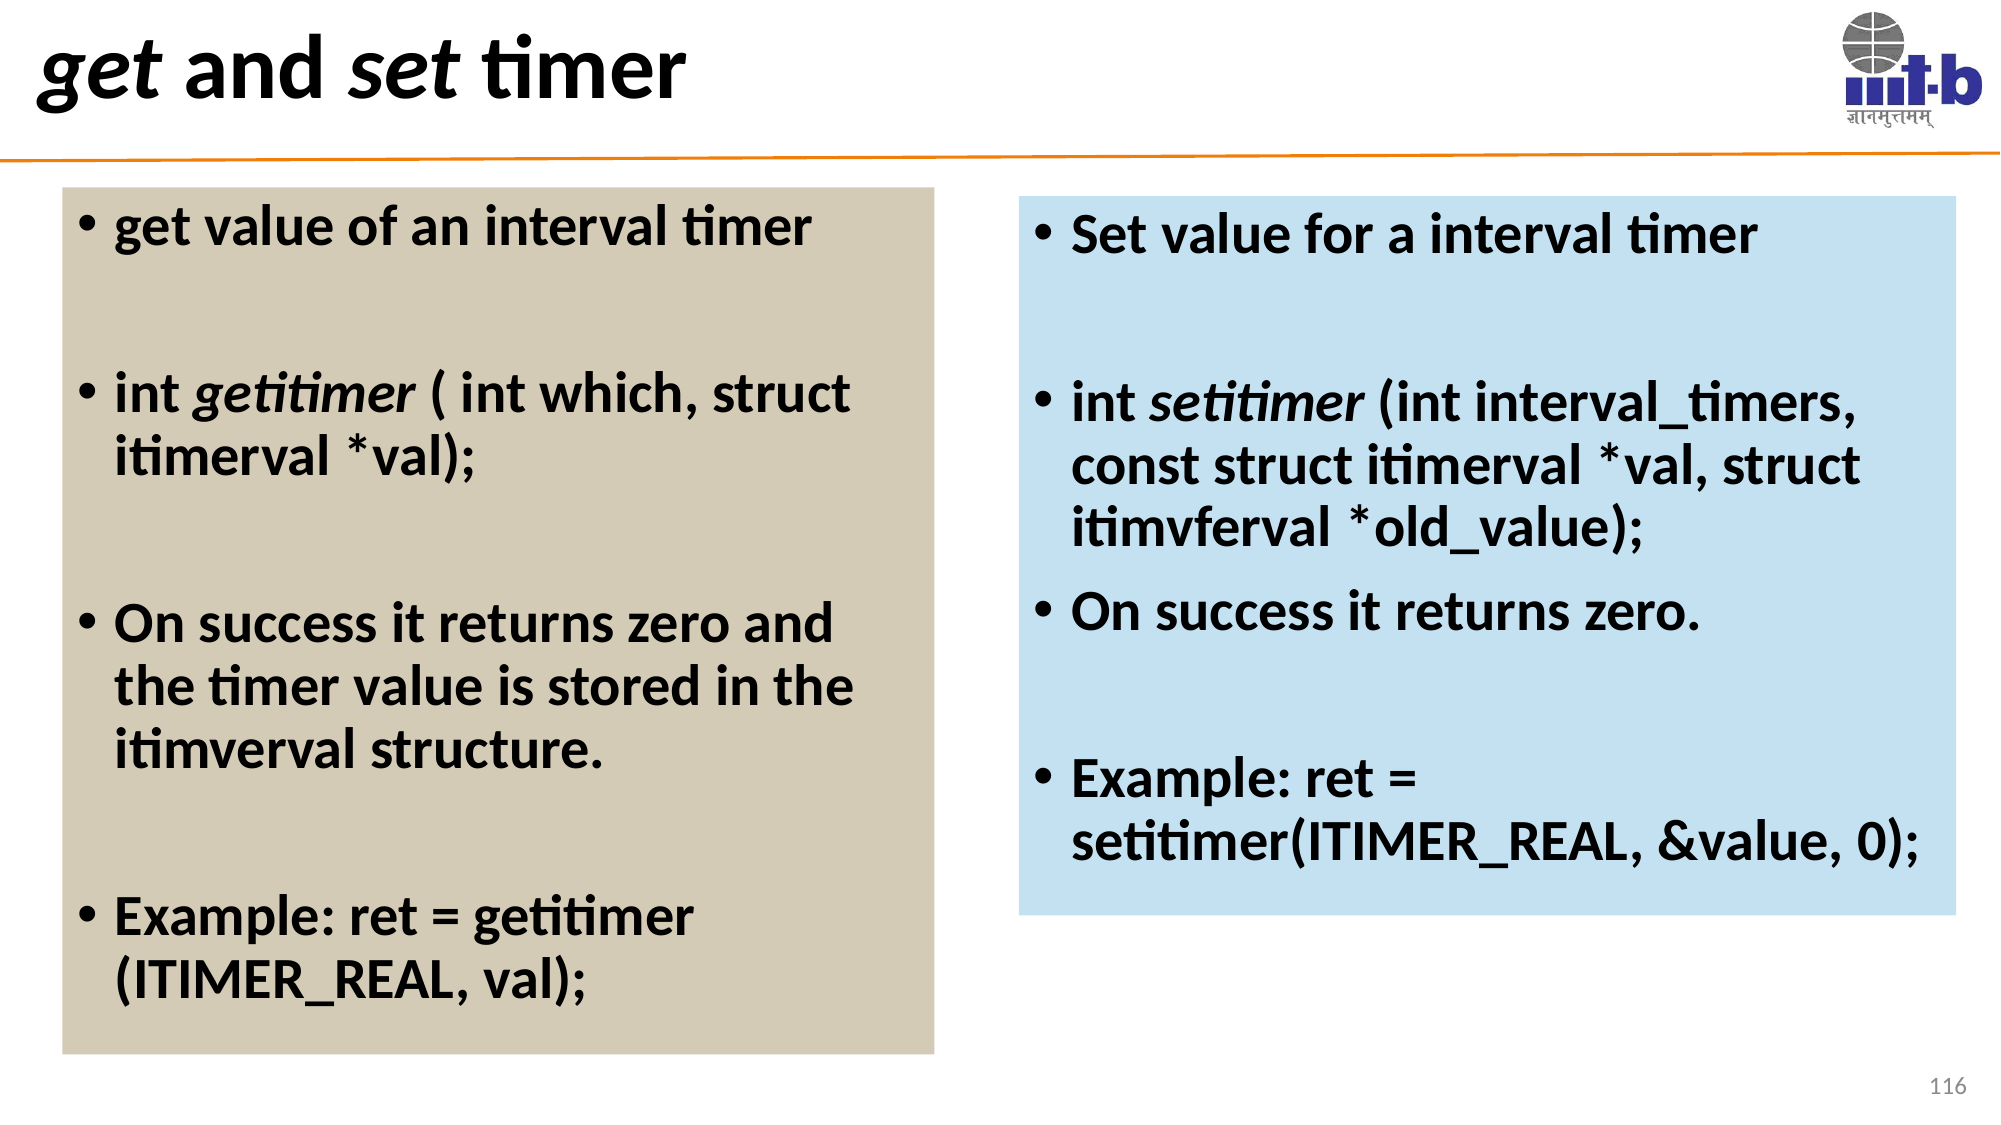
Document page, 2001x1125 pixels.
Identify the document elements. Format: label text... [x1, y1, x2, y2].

slide_number 116 [1532, 1054, 1983, 1115]
picture [1957, 8, 1983, 130]
text_box Set value for a interval timer int setitimer (int interval_timers, const struct itimerval *val, struct itimvferval *old_value); On success it returns zero. Example: ret = setitimer(ITIMER_REAL, &value, 0); [1018, 196, 1957, 916]
text_box get value of an interval timer int getitimer ( int which, struct itimerval *val); On success it returns zero and the timer value is stored in the itimverval structure. Example: ret = getitimer (ITIMER_REAL, val); [62, 187, 935, 1055]
title get and set timer [23, 7, 1957, 132]
